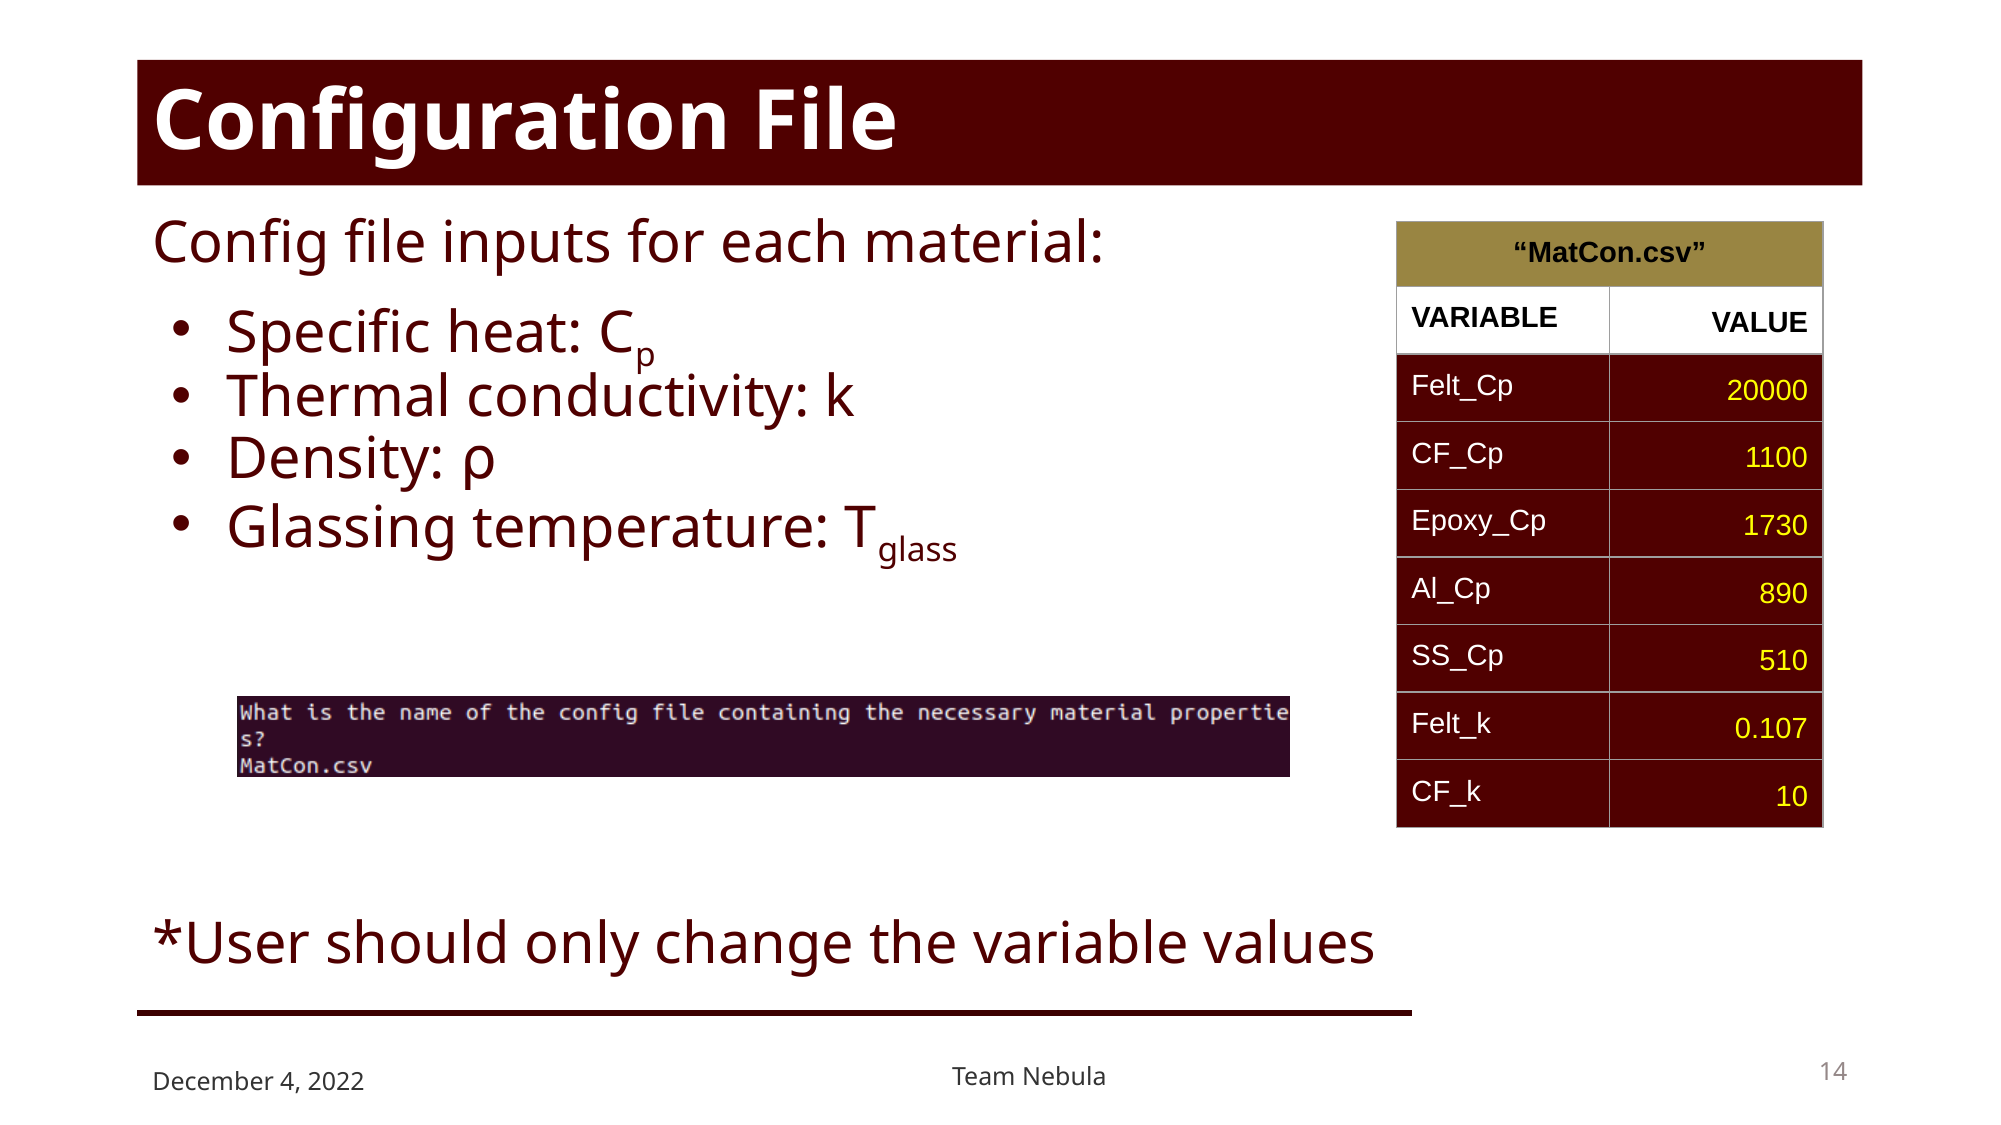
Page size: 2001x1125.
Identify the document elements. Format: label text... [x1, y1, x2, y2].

table_cell 0.107 [1610, 693, 1822, 759]
table_cell SS_Cp [1397, 625, 1609, 691]
table_cell VALUE [1610, 287, 1822, 353]
table_cell 10 [1610, 760, 1822, 827]
table_header “MatCon.csv” [1397, 222, 1822, 286]
table_cell CF_Cp [1397, 422, 1609, 489]
table_cell 1730 [1610, 490, 1822, 556]
table_cell Epoxy_Cp [1397, 490, 1609, 556]
table_cell Felt_k [1397, 693, 1609, 759]
table_cell 1100 [1610, 422, 1822, 489]
table_cell VARIABLE [1397, 287, 1609, 353]
title Configuration File [137, 59, 1863, 186]
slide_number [137, 1042, 588, 1103]
table_cell 890 [1610, 558, 1822, 624]
table_cell CF_k [1397, 760, 1609, 827]
footer Team Nebula [662, 1045, 1397, 1106]
table_cell Felt_Cp [1397, 355, 1609, 421]
picture [236, 696, 1290, 777]
list Config file inputs for each material: Specific heat: Cp Thermal conductivity: k Density: ⍴ Glassing temperature: Tglass *User should only change the variable values [137, 205, 1479, 984]
slide_number ‹#› [1412, 1042, 1863, 1103]
table_cell Al_Cp [1397, 558, 1609, 624]
table_cell 20000 [1610, 355, 1822, 421]
table_cell 510 [1610, 625, 1822, 691]
